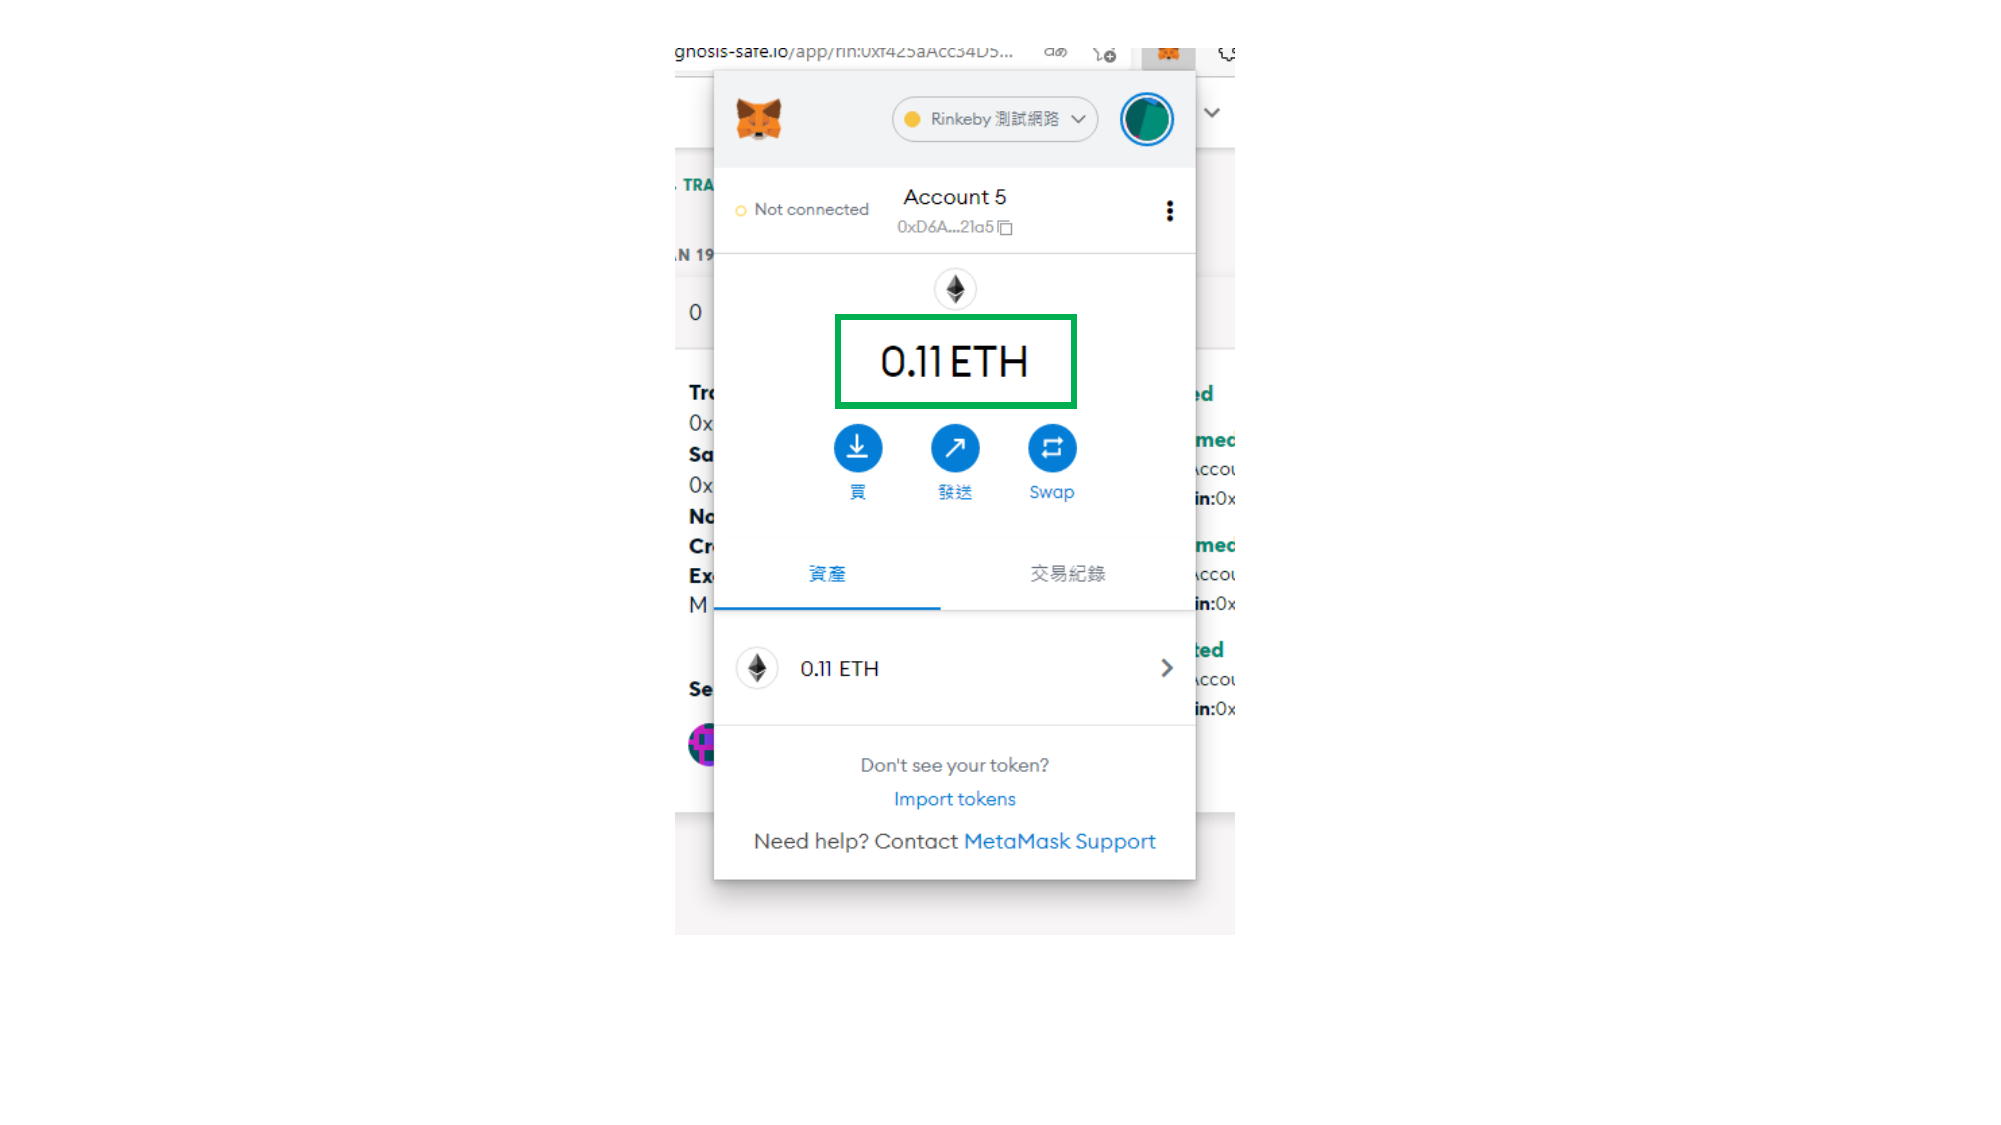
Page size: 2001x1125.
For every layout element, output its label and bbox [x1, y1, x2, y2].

picture [675, 48, 1235, 935]
